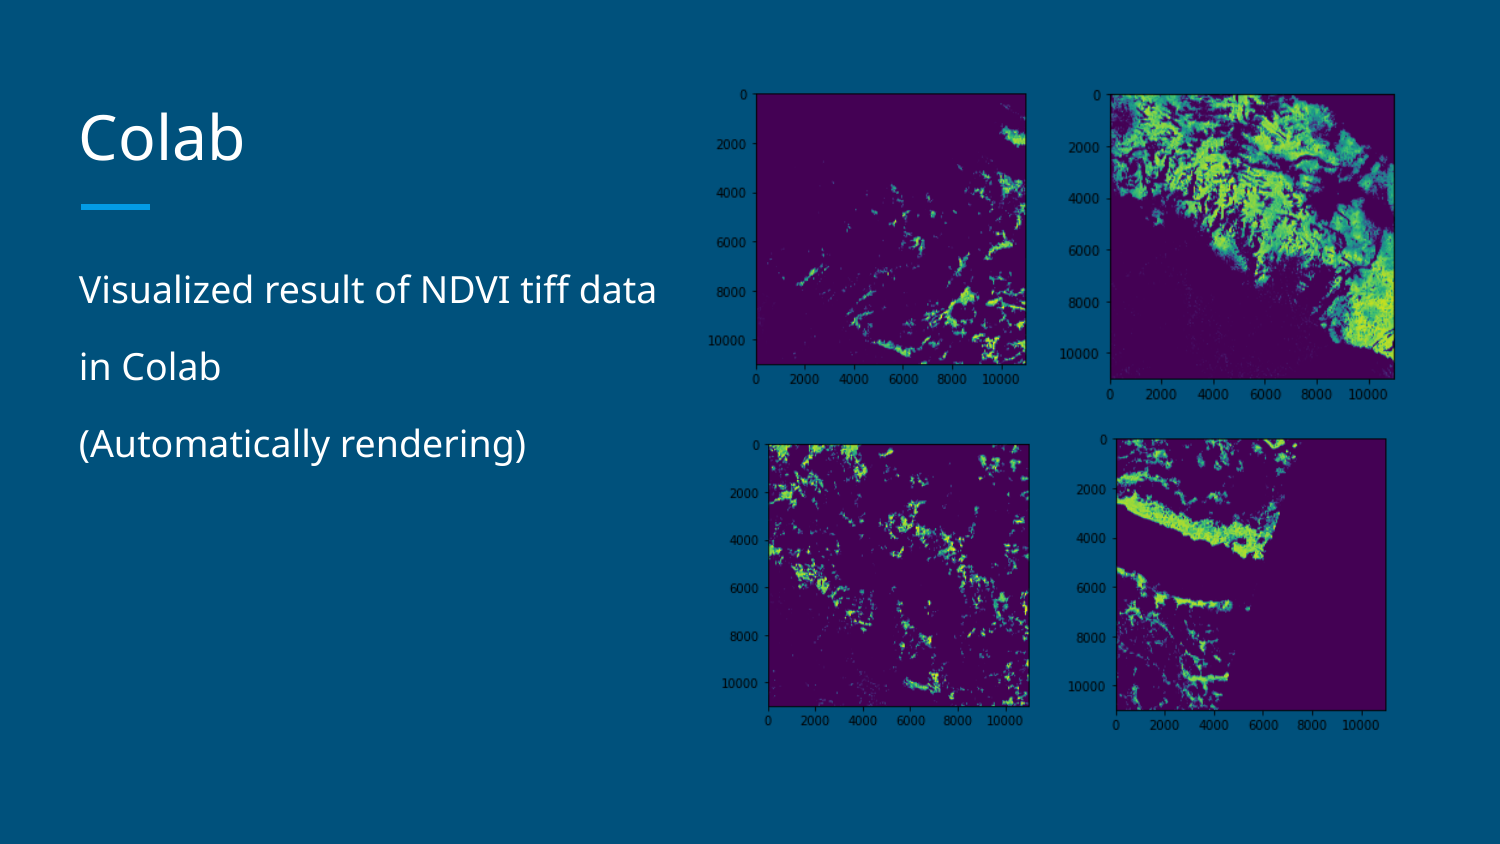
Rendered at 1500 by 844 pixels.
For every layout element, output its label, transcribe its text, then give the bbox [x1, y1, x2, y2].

title Colab [63, 75, 1437, 188]
picture [769, 445, 1029, 706]
picture [1117, 439, 1386, 711]
picture [1110, 94, 1394, 379]
picture [757, 94, 1026, 364]
list Visualized result of NDVI tiff data in Colab (Automatically rendering) [63, 244, 714, 750]
